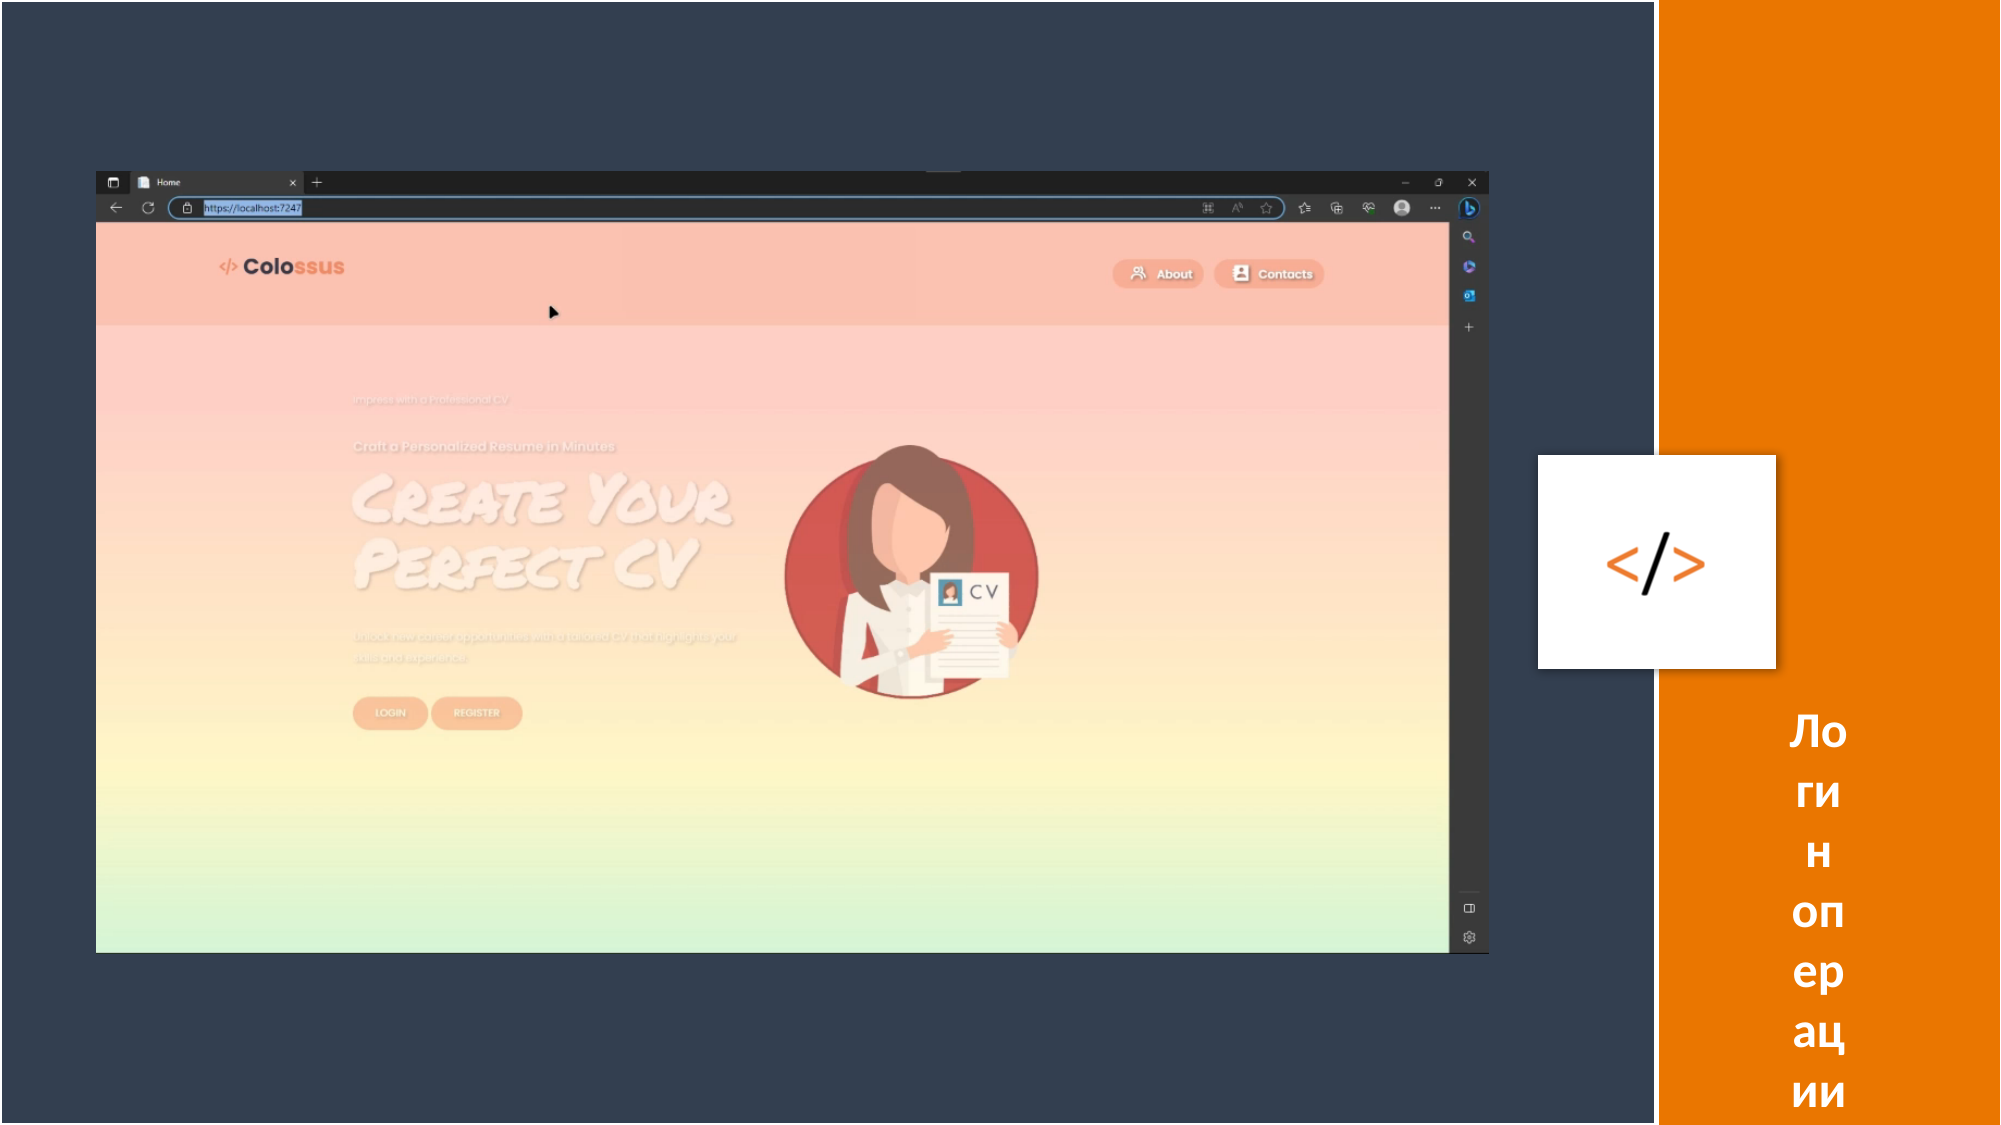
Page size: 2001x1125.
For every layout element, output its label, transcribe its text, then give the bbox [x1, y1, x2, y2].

text_box Логин операции [1775, 690, 1863, 1125]
text_box [0, 0, 1657, 1125]
text_box [1657, 0, 2000, 1125]
picture [1537, 455, 1776, 670]
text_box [95, 169, 1490, 955]
